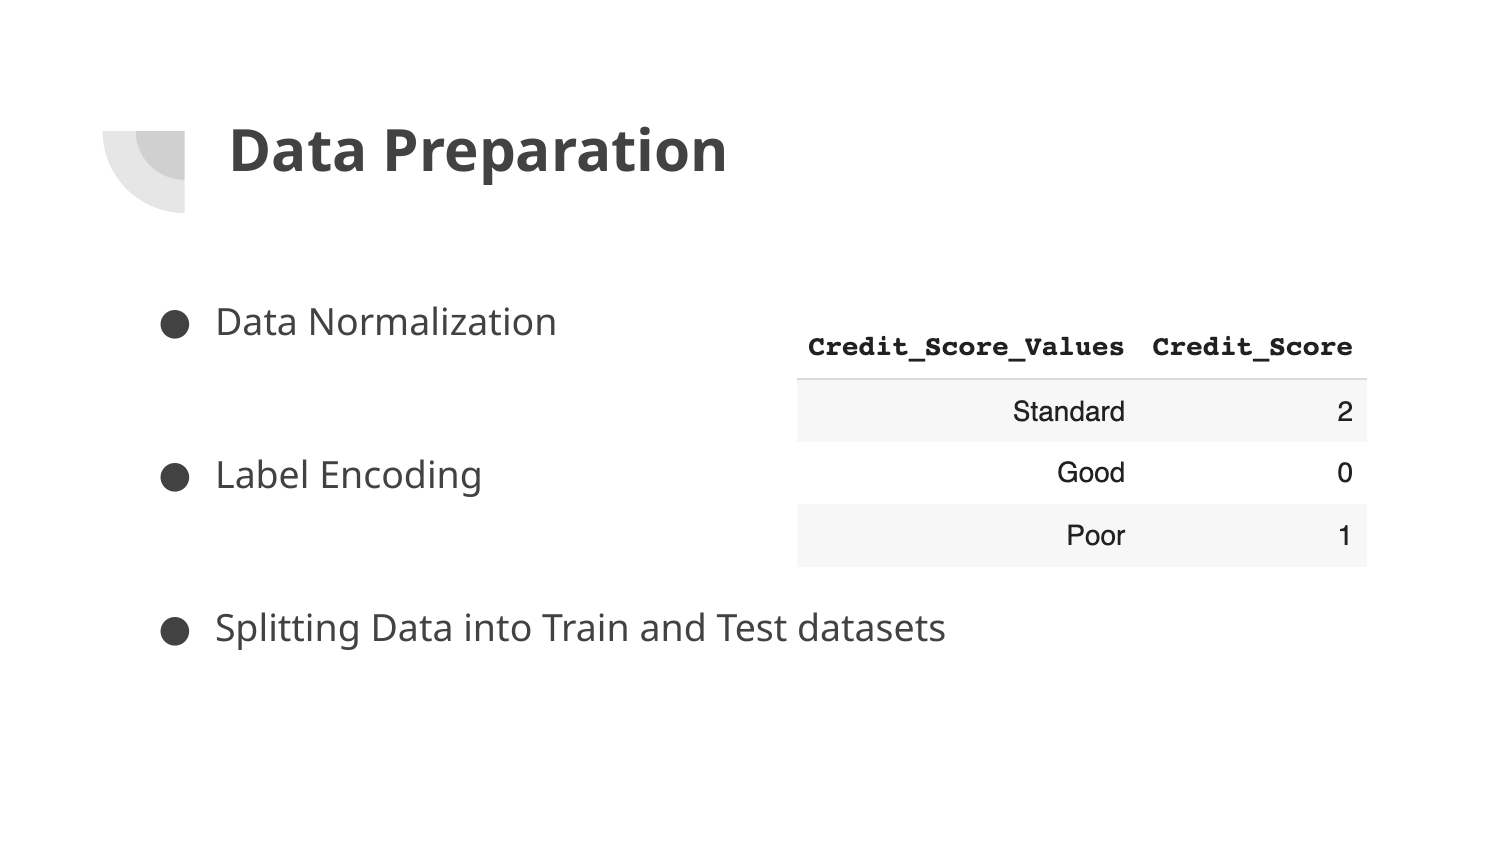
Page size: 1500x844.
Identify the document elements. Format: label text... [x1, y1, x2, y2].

list Data Normalization Label Encoding Splitting Data into Train and Test datasets [125, 275, 1368, 773]
picture [796, 317, 1368, 576]
title Data Preparation [213, 98, 1368, 263]
